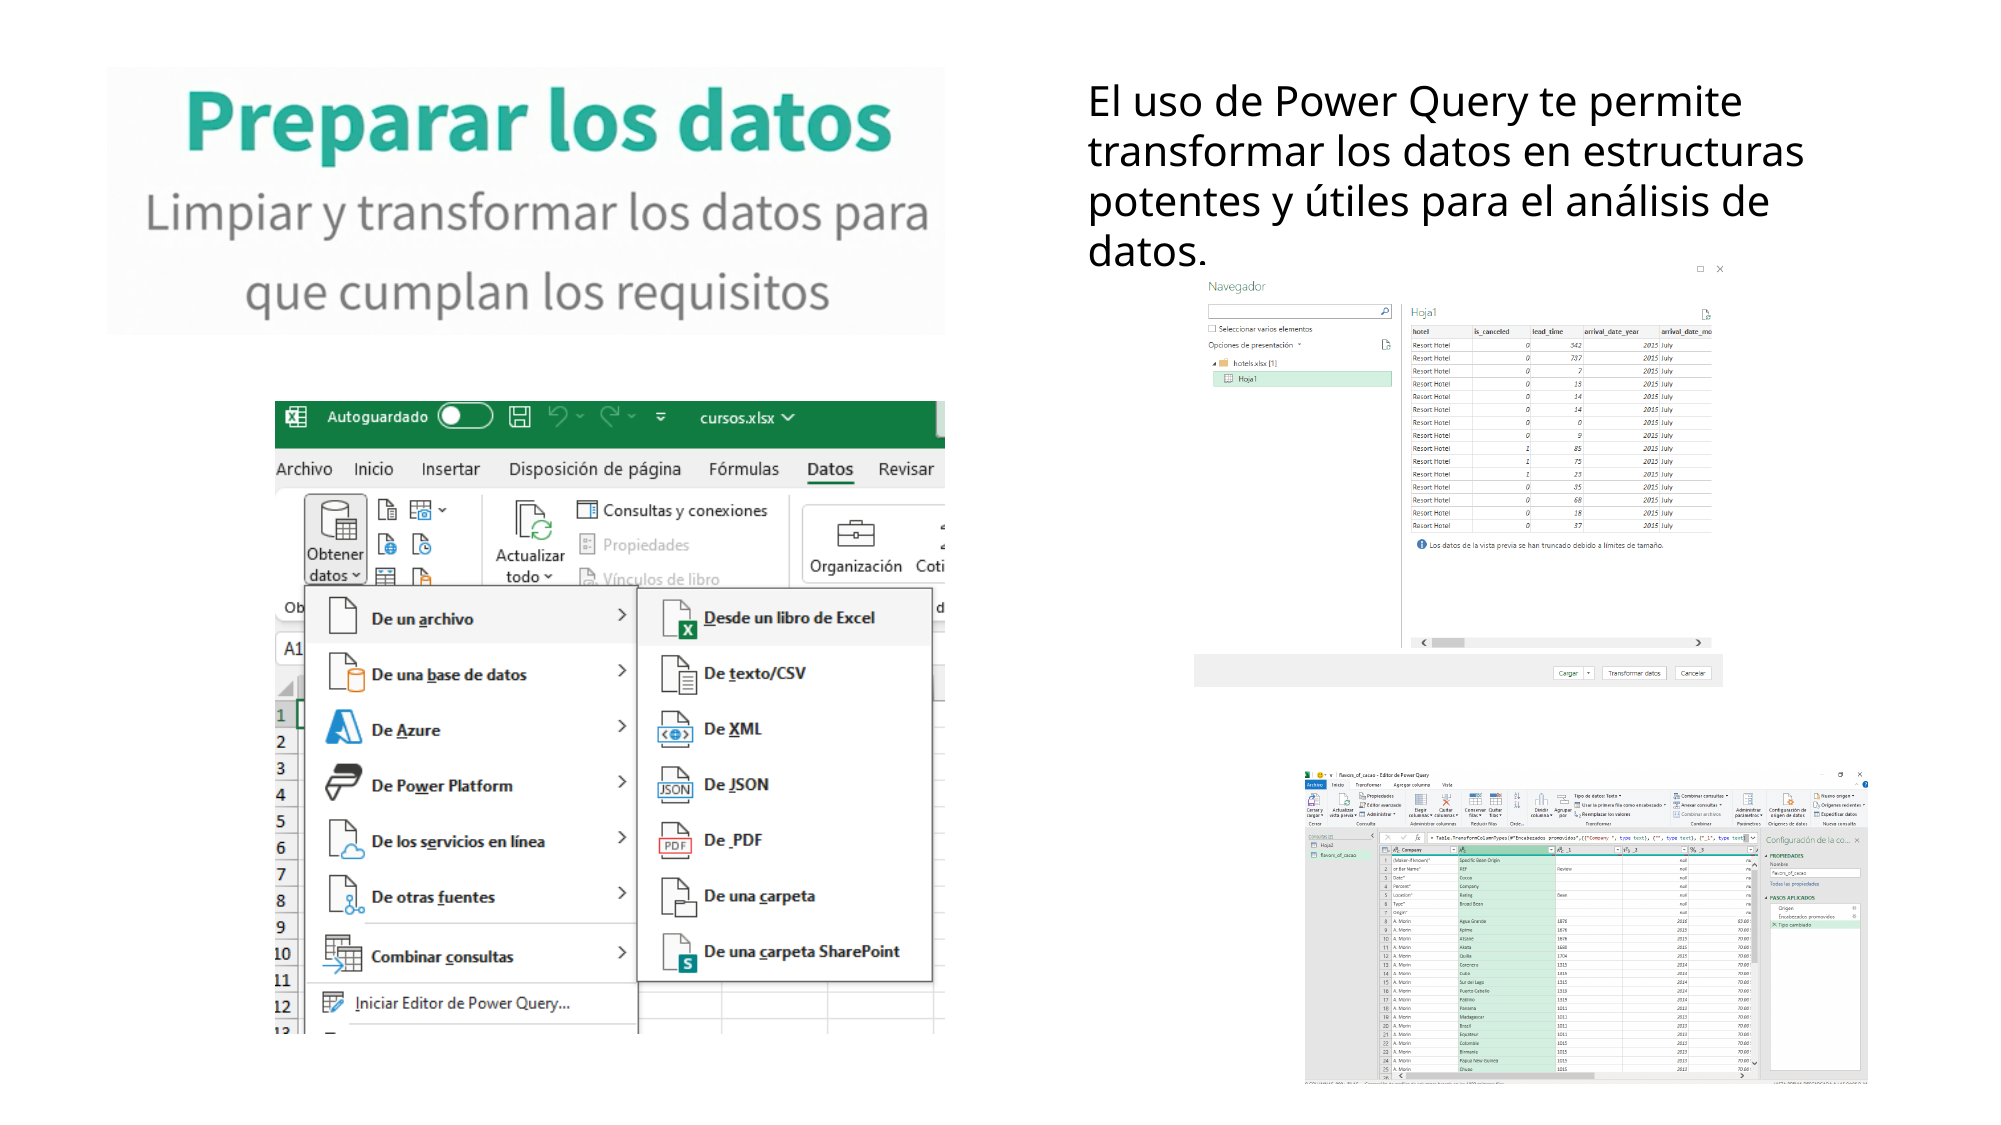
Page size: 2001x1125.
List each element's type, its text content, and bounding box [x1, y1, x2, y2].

picture [274, 400, 946, 1034]
picture [106, 67, 946, 336]
text_box El uso de Power Query te permite transformar los datos en estructuras potentes y útiles para el análisis de datos. [1072, 67, 1893, 283]
picture [1193, 265, 1723, 687]
picture [1305, 769, 1868, 1085]
